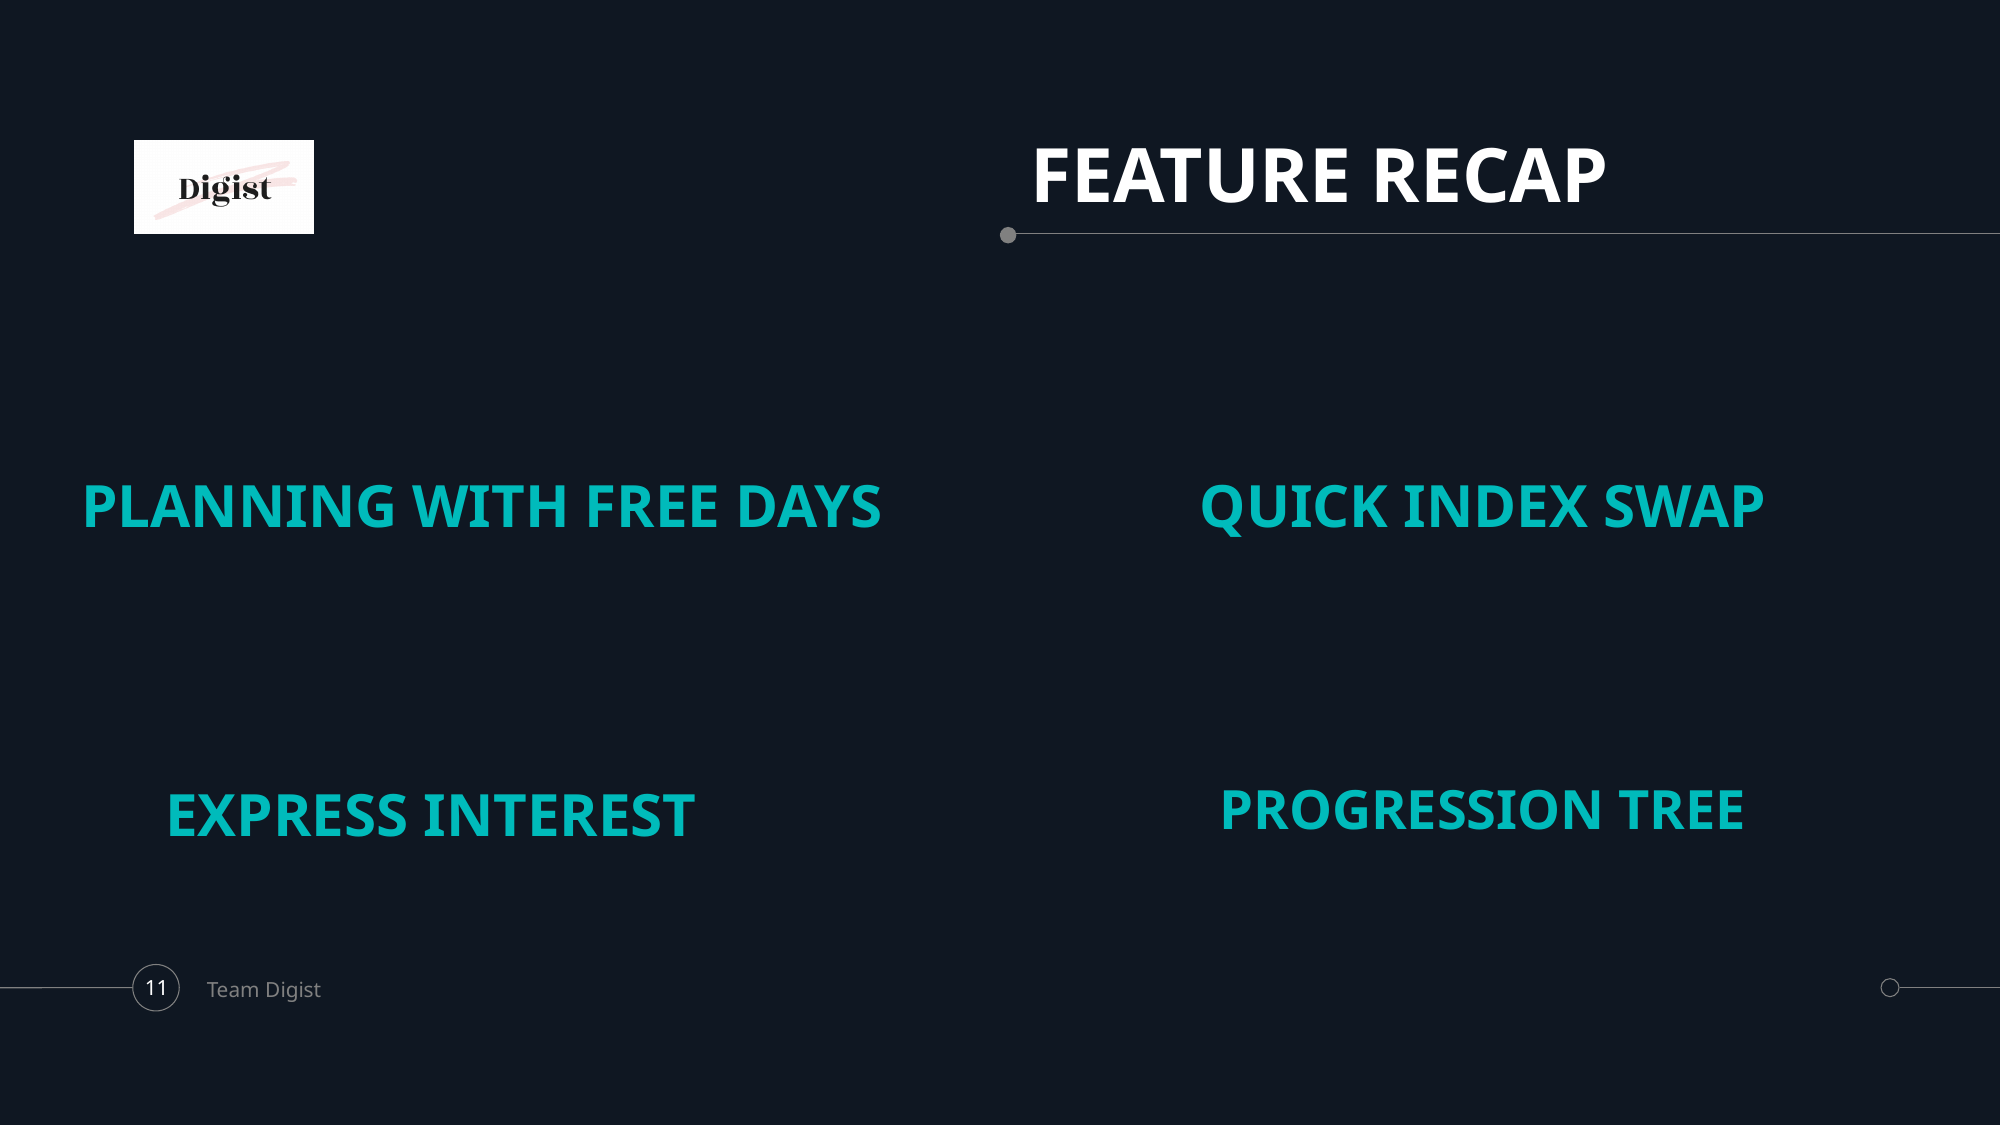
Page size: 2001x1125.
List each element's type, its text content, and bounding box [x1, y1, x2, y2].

picture [134, 140, 314, 234]
footer Team Digist [191, 964, 671, 1014]
text_box QUICK INDEX SWAP [1166, 434, 1800, 543]
text_box PROGRESSION TREE [1207, 742, 1759, 851]
text_box EXPRESS INTEREST [97, 742, 765, 851]
text_box PLANNING WITH FREE DAYS [76, 434, 888, 543]
title FEATURE RECAP [1030, 86, 1768, 219]
slide_number 11 [127, 964, 186, 1014]
